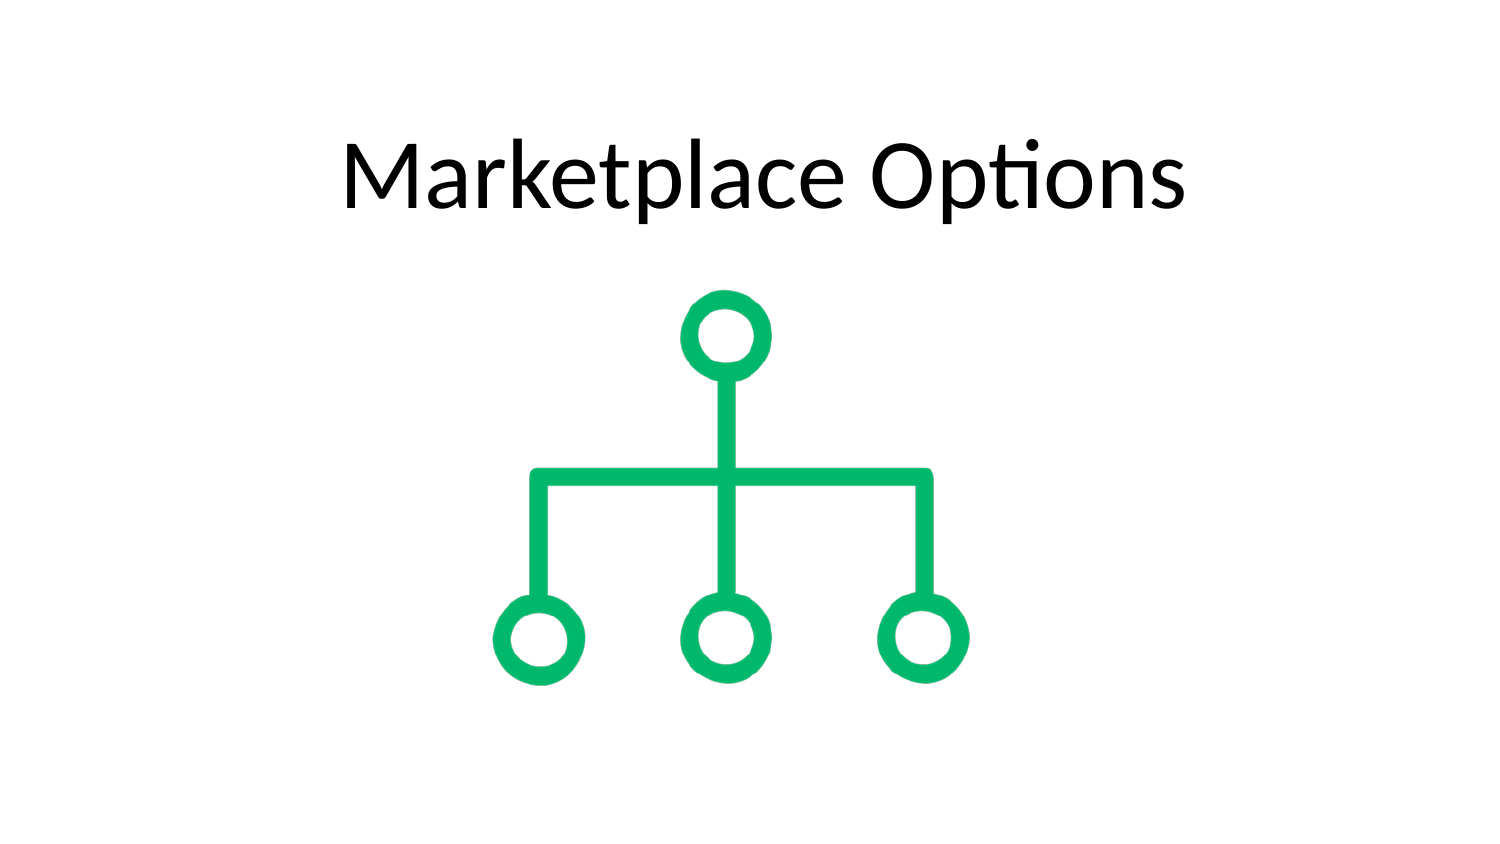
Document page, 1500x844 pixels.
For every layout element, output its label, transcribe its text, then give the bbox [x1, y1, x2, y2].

picture [348, 107, 1111, 844]
text_box Marketplace Options [126, 47, 1402, 289]
